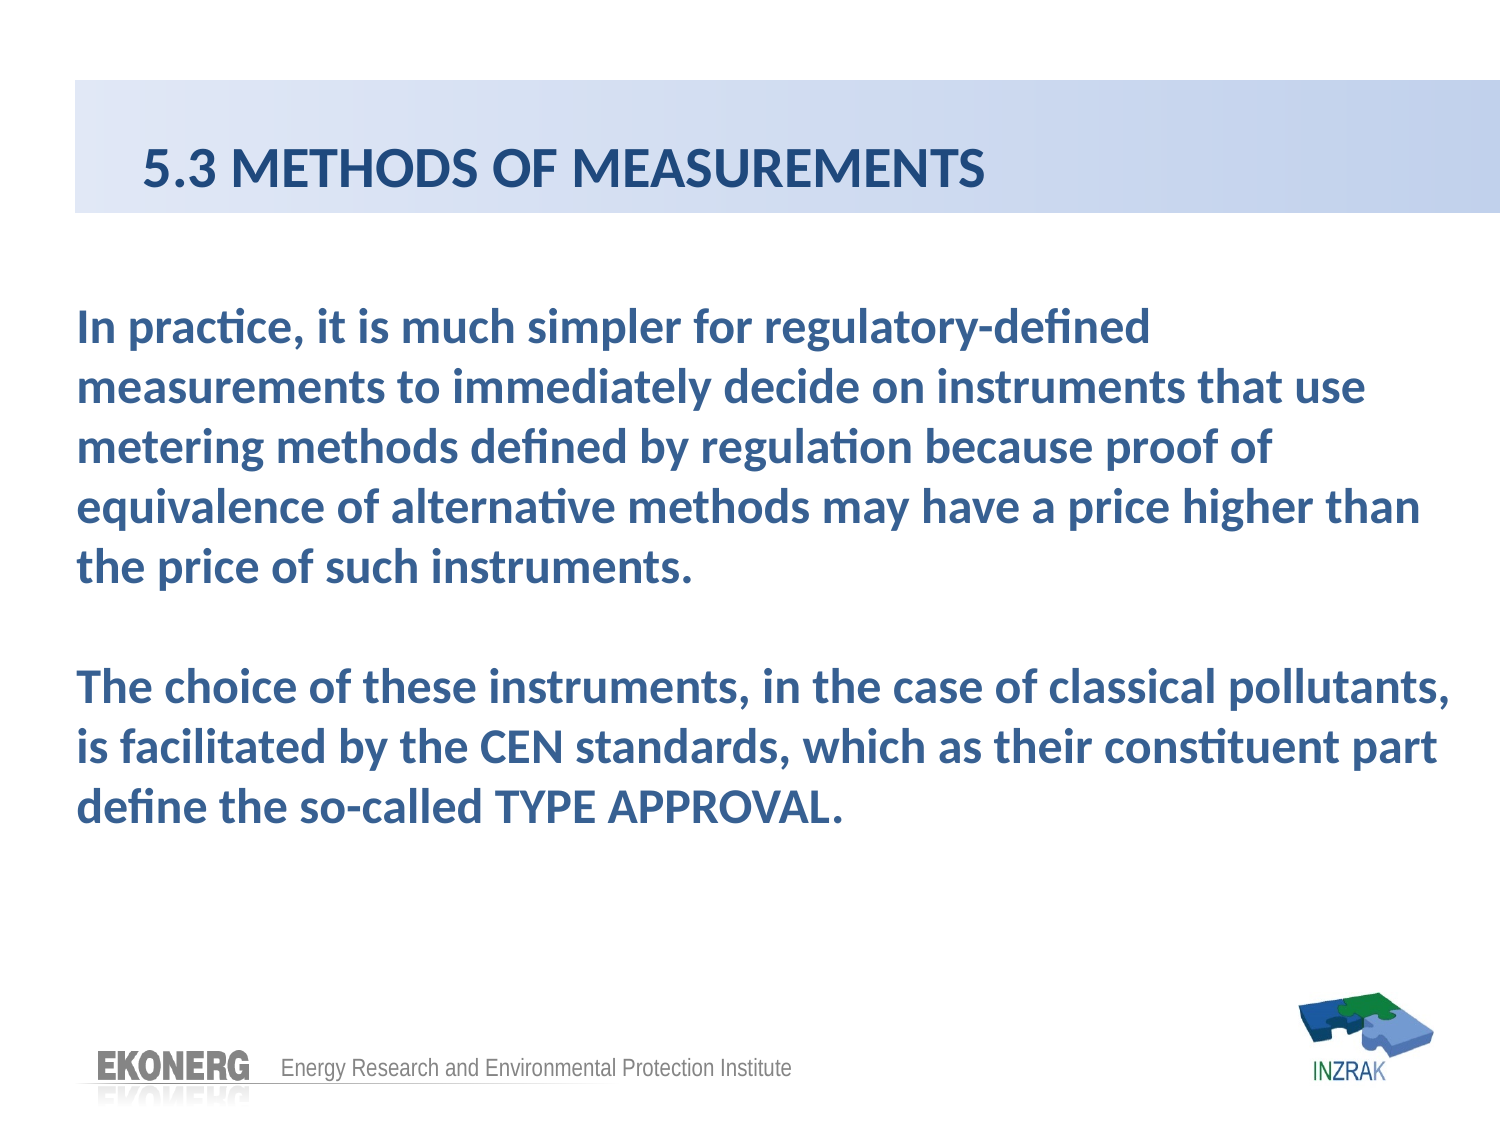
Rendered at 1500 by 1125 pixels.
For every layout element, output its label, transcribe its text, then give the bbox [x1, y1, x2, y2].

title 5.3 METHODS OF MEASUREMENTS [75, 80, 1500, 213]
text_box In practice, it is much simpler for regulatory-defined measurements to immediately decide on instruments that use metering methods defined by regulation because proof of equivalence of alternative methods may have a price higher than the price of such instruments. The choice of these instruments, in the case of classical pollutants, is facilitated by the CEN standards, which as their constituent part define the so-called TYPE APPROVAL. [61, 285, 1470, 841]
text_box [61, 1038, 940, 1112]
picture [1298, 992, 1434, 1088]
